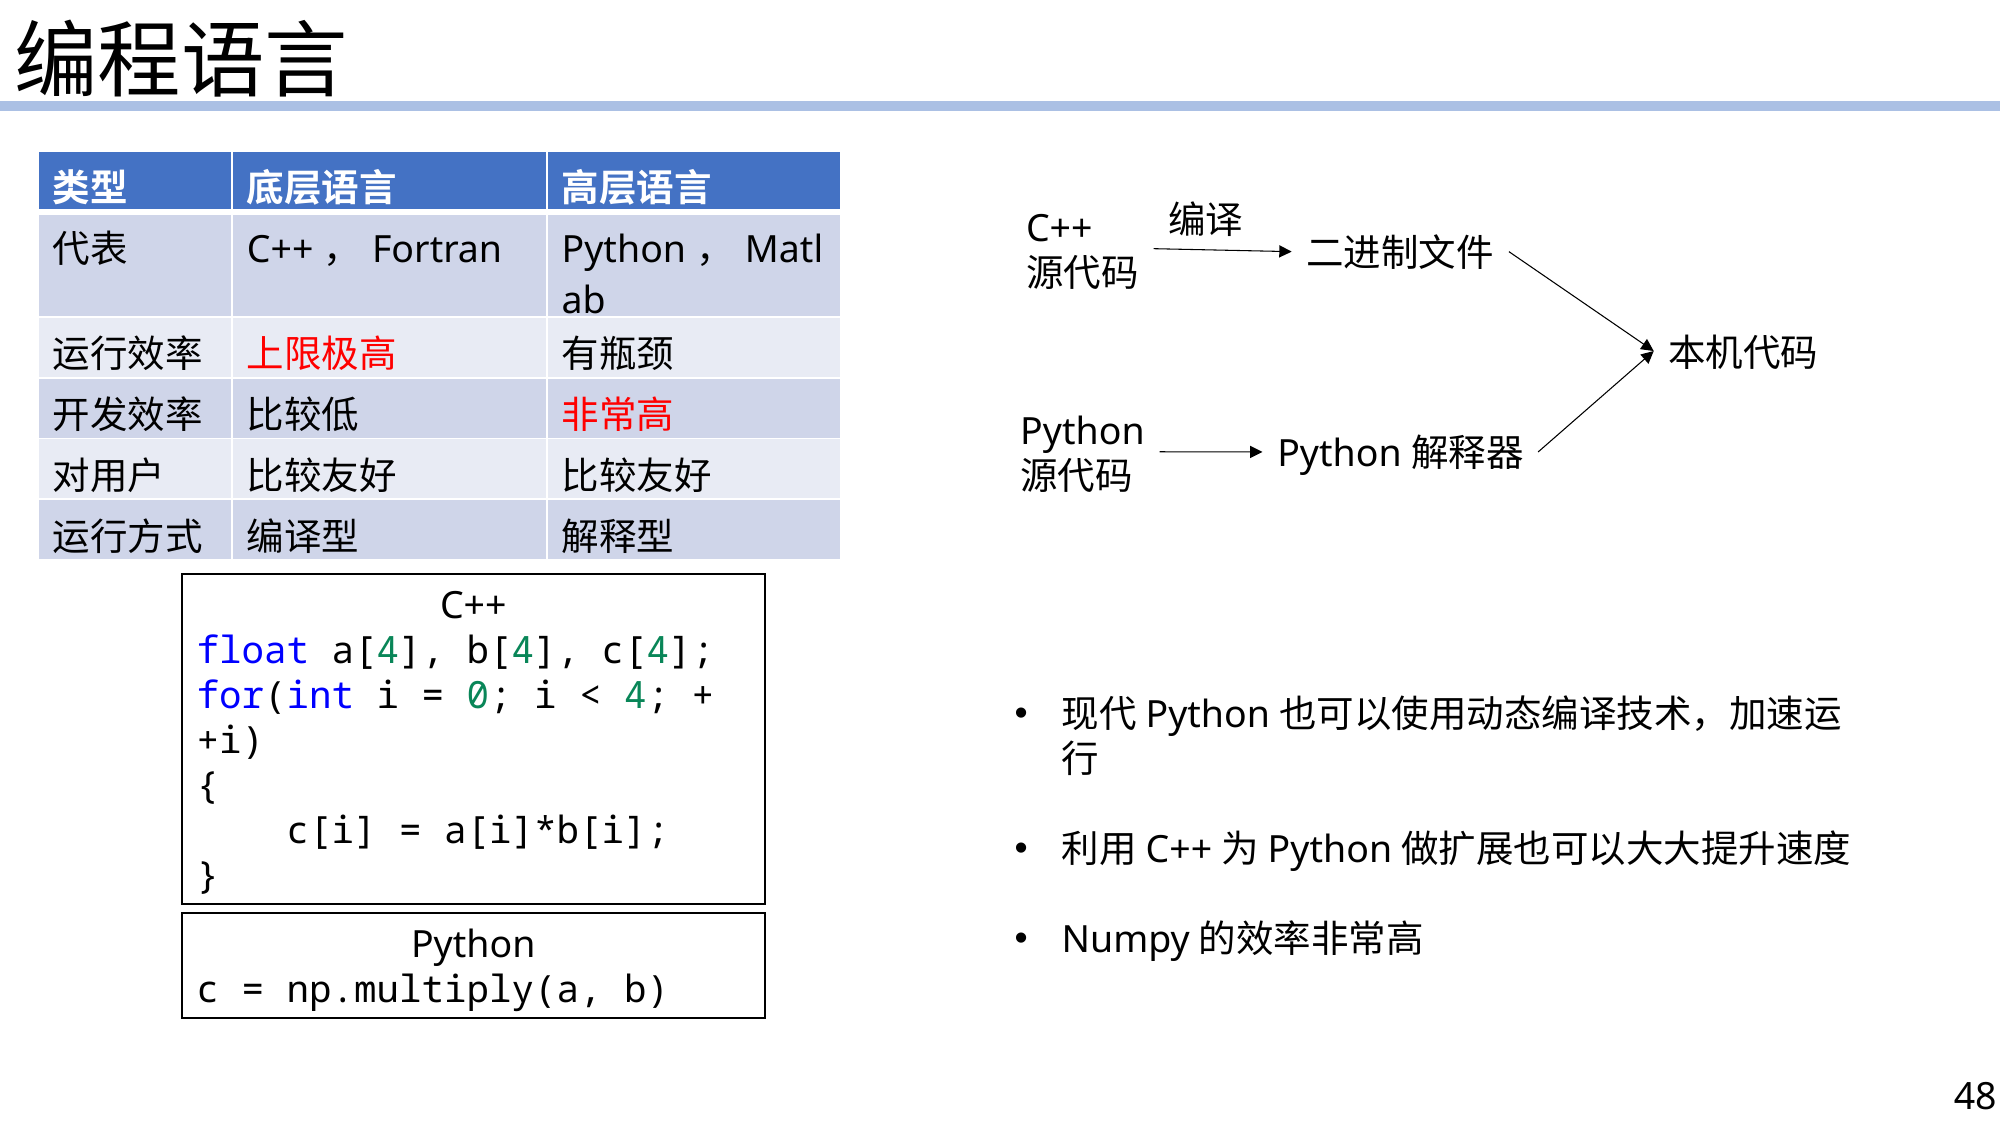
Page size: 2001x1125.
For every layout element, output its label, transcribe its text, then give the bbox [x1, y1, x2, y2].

table_header 类型 [39, 152, 231, 209]
text_box 48 [1868, 1064, 2000, 1125]
table_cell 比较低 [233, 379, 546, 438]
table_header 高层语言 [548, 152, 840, 209]
text_box 编程语言 [0, 0, 2000, 101]
text_box C++ float a[4], b[4], c[4]; for(int i = 0; i < 4; ++i) { c[i] = a[i]*b[i]; } [181, 573, 766, 905]
text_box 本机代码 [1653, 321, 1834, 381]
table_cell 代表 [39, 215, 231, 316]
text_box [1529, 352, 1653, 453]
text_box Python 源代码 [1005, 399, 1160, 505]
table_cell 有瓶颈 [548, 318, 840, 377]
text_box Python c = np.multiply(a, b) [181, 912, 766, 1019]
table_cell 对用户 [39, 439, 231, 498]
text_box C++ 源代码 [1011, 196, 1154, 302]
table_cell 上限极高 [233, 318, 546, 377]
table_cell 编译型 [233, 500, 546, 559]
table_cell Python，Matlab [548, 215, 840, 316]
table_header 底层语言 [233, 152, 546, 209]
table_cell 运行效率 [39, 318, 231, 377]
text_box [1154, 249, 1291, 253]
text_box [1510, 252, 1653, 352]
table_cell 比较友好 [233, 439, 546, 498]
text_box 二进制文件 [1291, 221, 1509, 282]
table_cell 解释型 [548, 500, 840, 559]
text_box 现代Python也可以使用动态编译技术，加速运行 利用C++为Python做扩展也可以大大提升速度 Numpy的效率非常高 [999, 682, 1875, 968]
text_box Python解释器 [1262, 422, 1539, 482]
text_box 编程语言 [0, 111, 2000, 115]
table_cell 开发效率 [39, 379, 231, 438]
table_cell C++，Fortran [233, 215, 546, 316]
text_box 编译 [1153, 188, 1258, 249]
table_cell 比较友好 [548, 439, 840, 498]
table_cell 非常高 [548, 379, 840, 438]
table_cell 运行方式 [39, 500, 231, 559]
